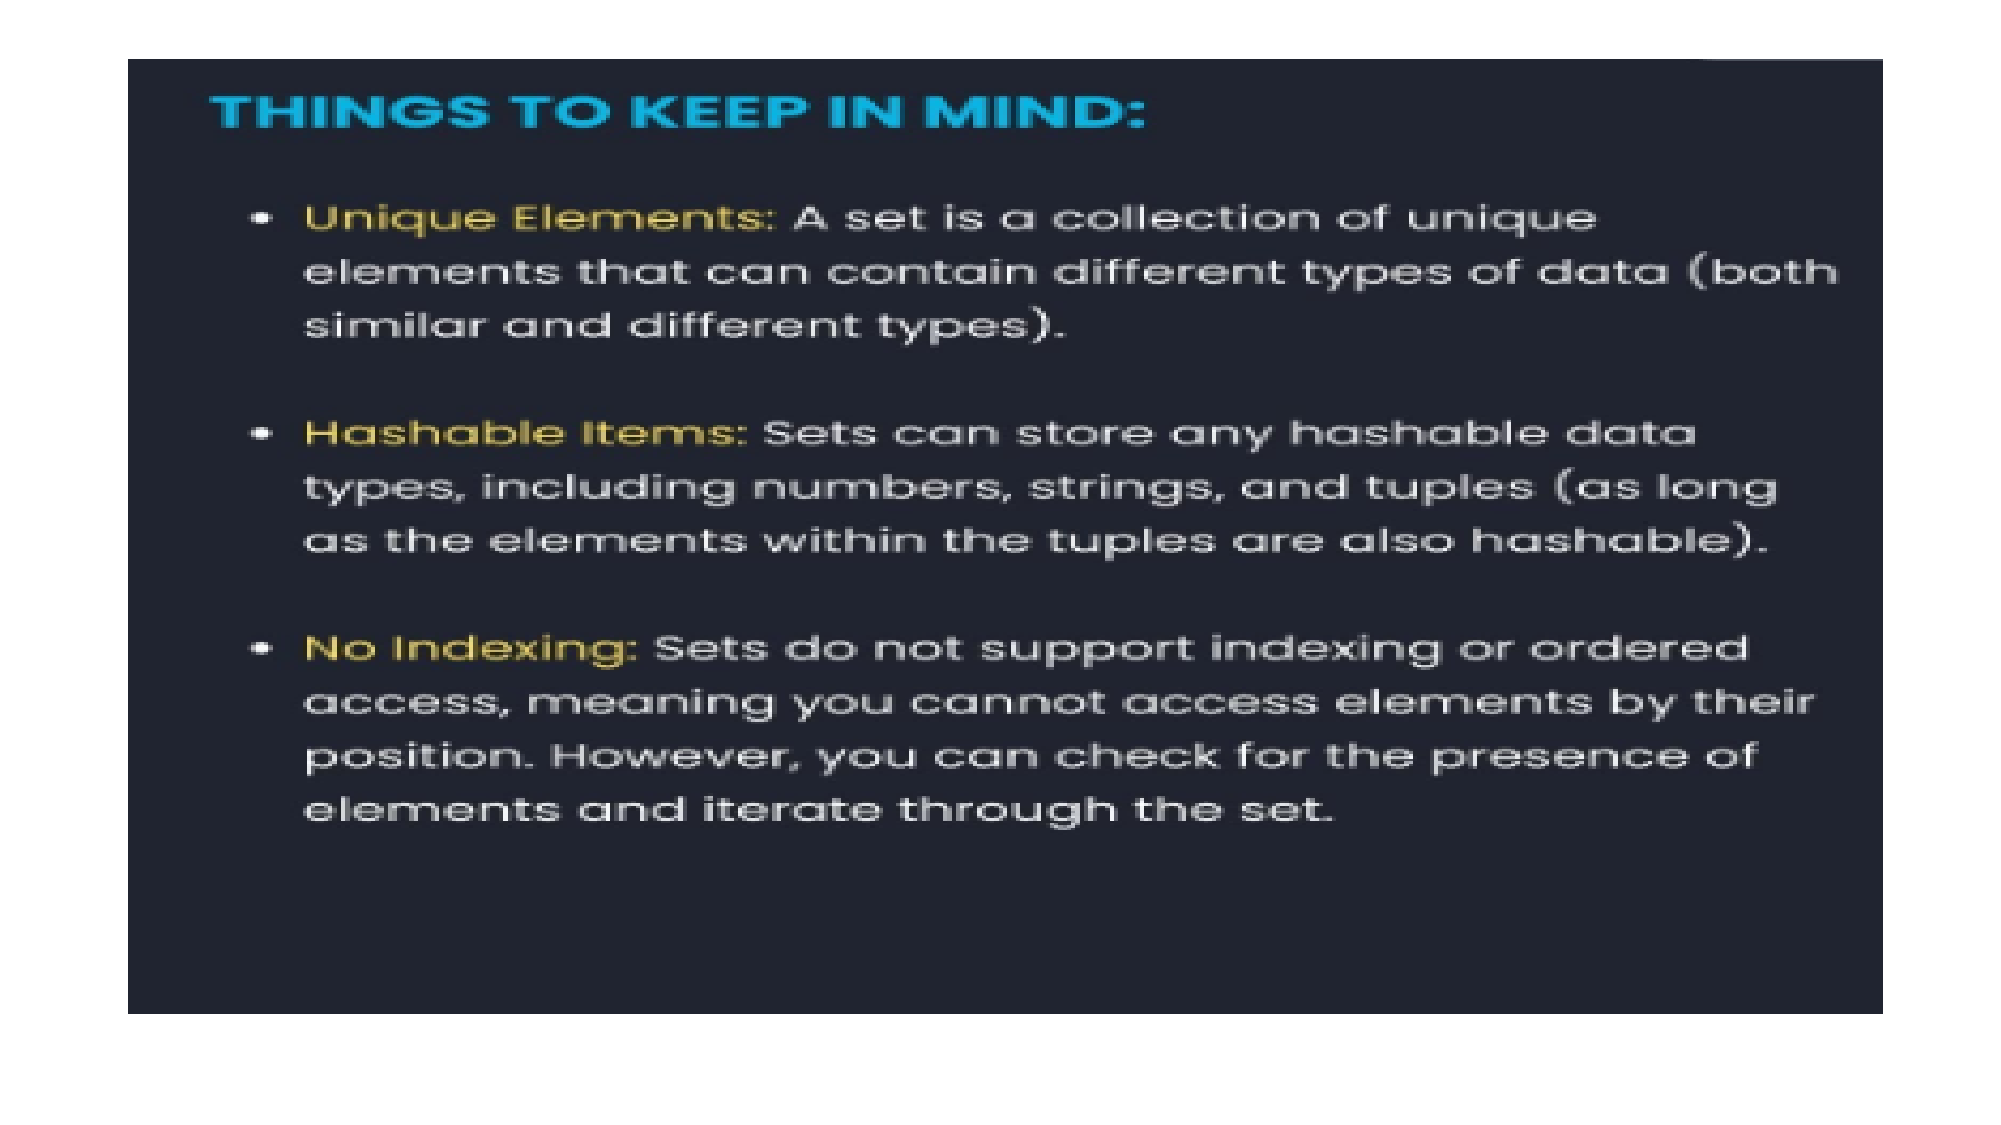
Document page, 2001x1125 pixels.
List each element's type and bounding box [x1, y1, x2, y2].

picture [128, 59, 1883, 1014]
